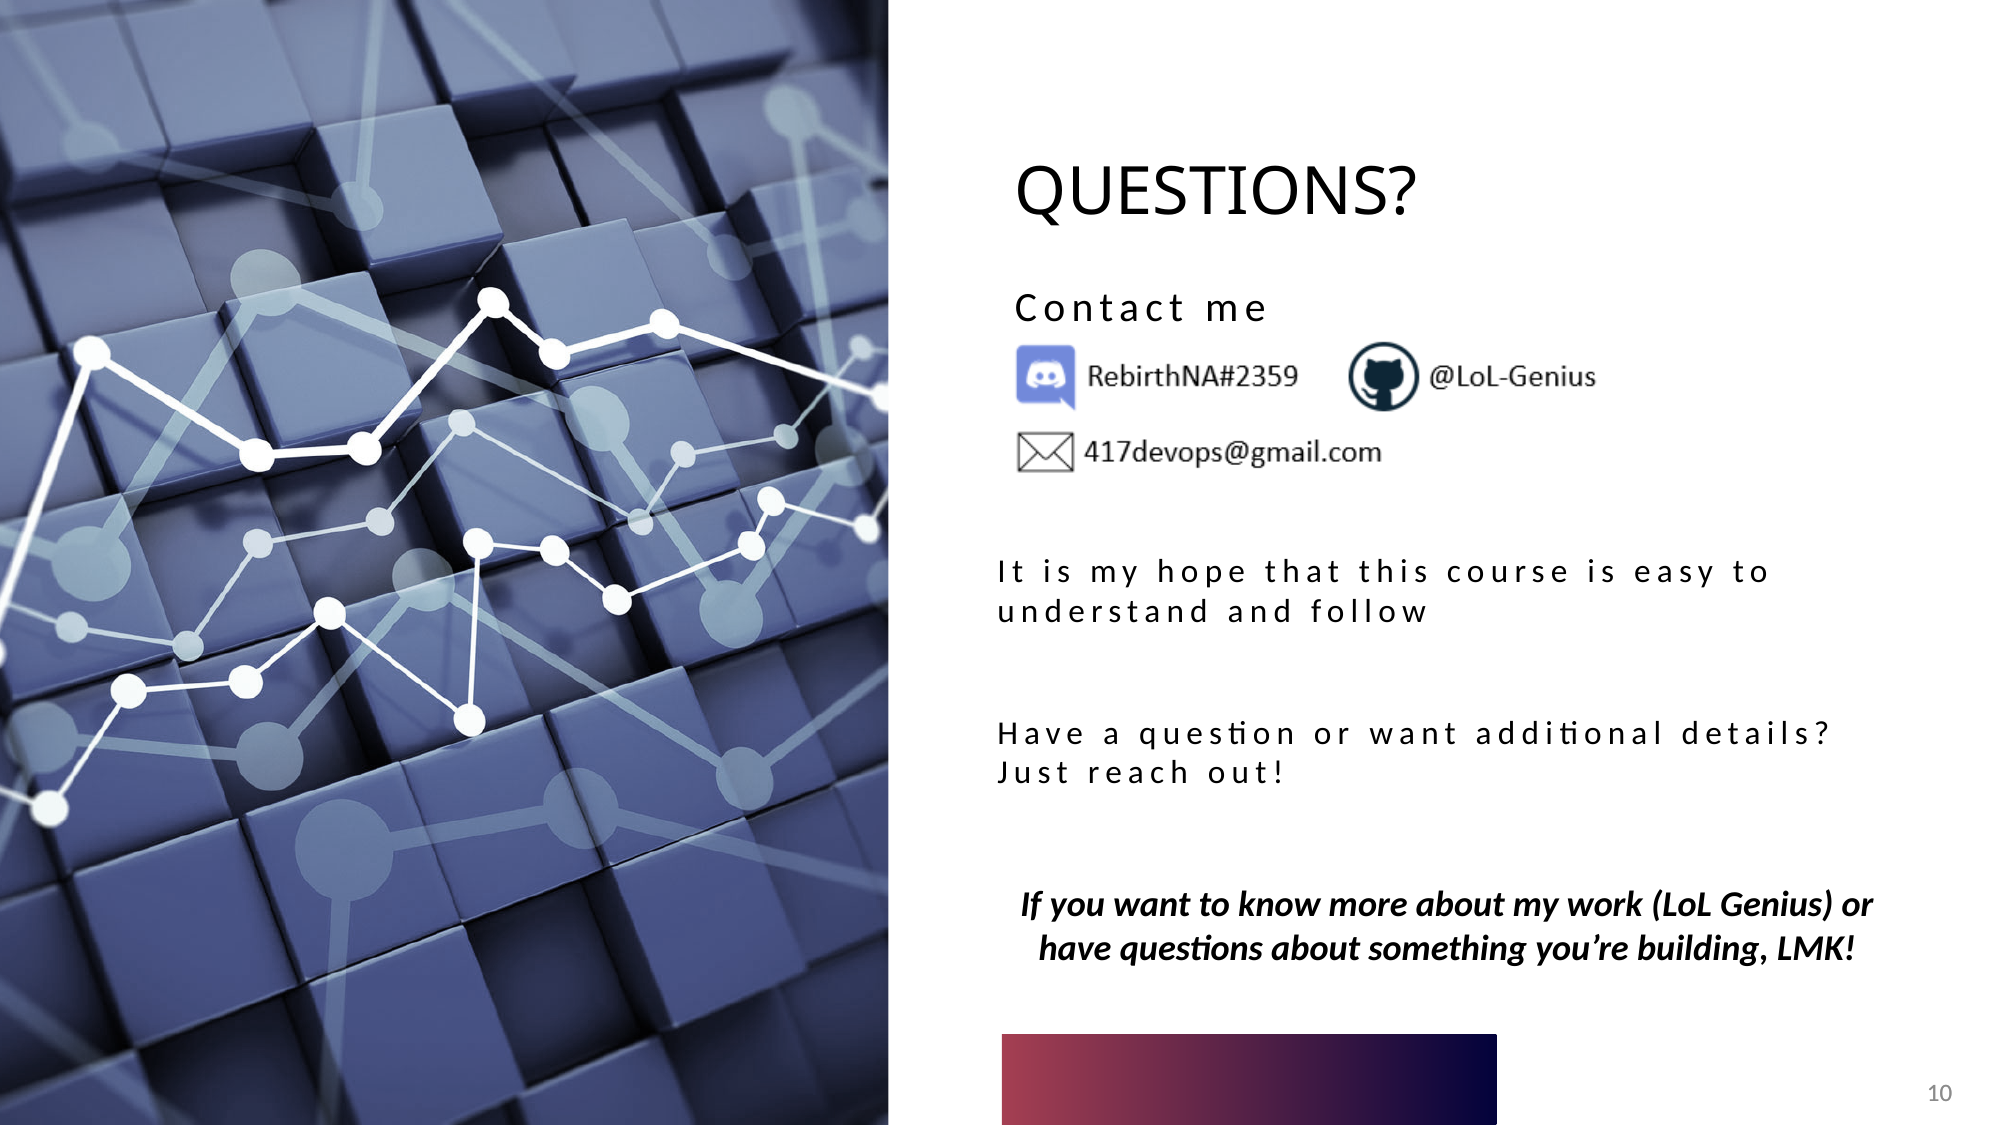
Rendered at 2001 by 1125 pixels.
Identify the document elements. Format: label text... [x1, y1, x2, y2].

picture [0, 0, 889, 1125]
picture [1003, 336, 1612, 487]
text_box It is my hope that this course is easy to understand and follow Have a question or want additional details? Just reach out! [982, 542, 1913, 832]
text_box If you want to know more about my work (LoL Genius) or have questions about something you’re building, LMK! [999, 872, 1895, 984]
list Contact me [999, 272, 1930, 466]
slide_number 10 [1894, 1061, 1968, 1121]
title Questions? [999, 100, 1968, 246]
